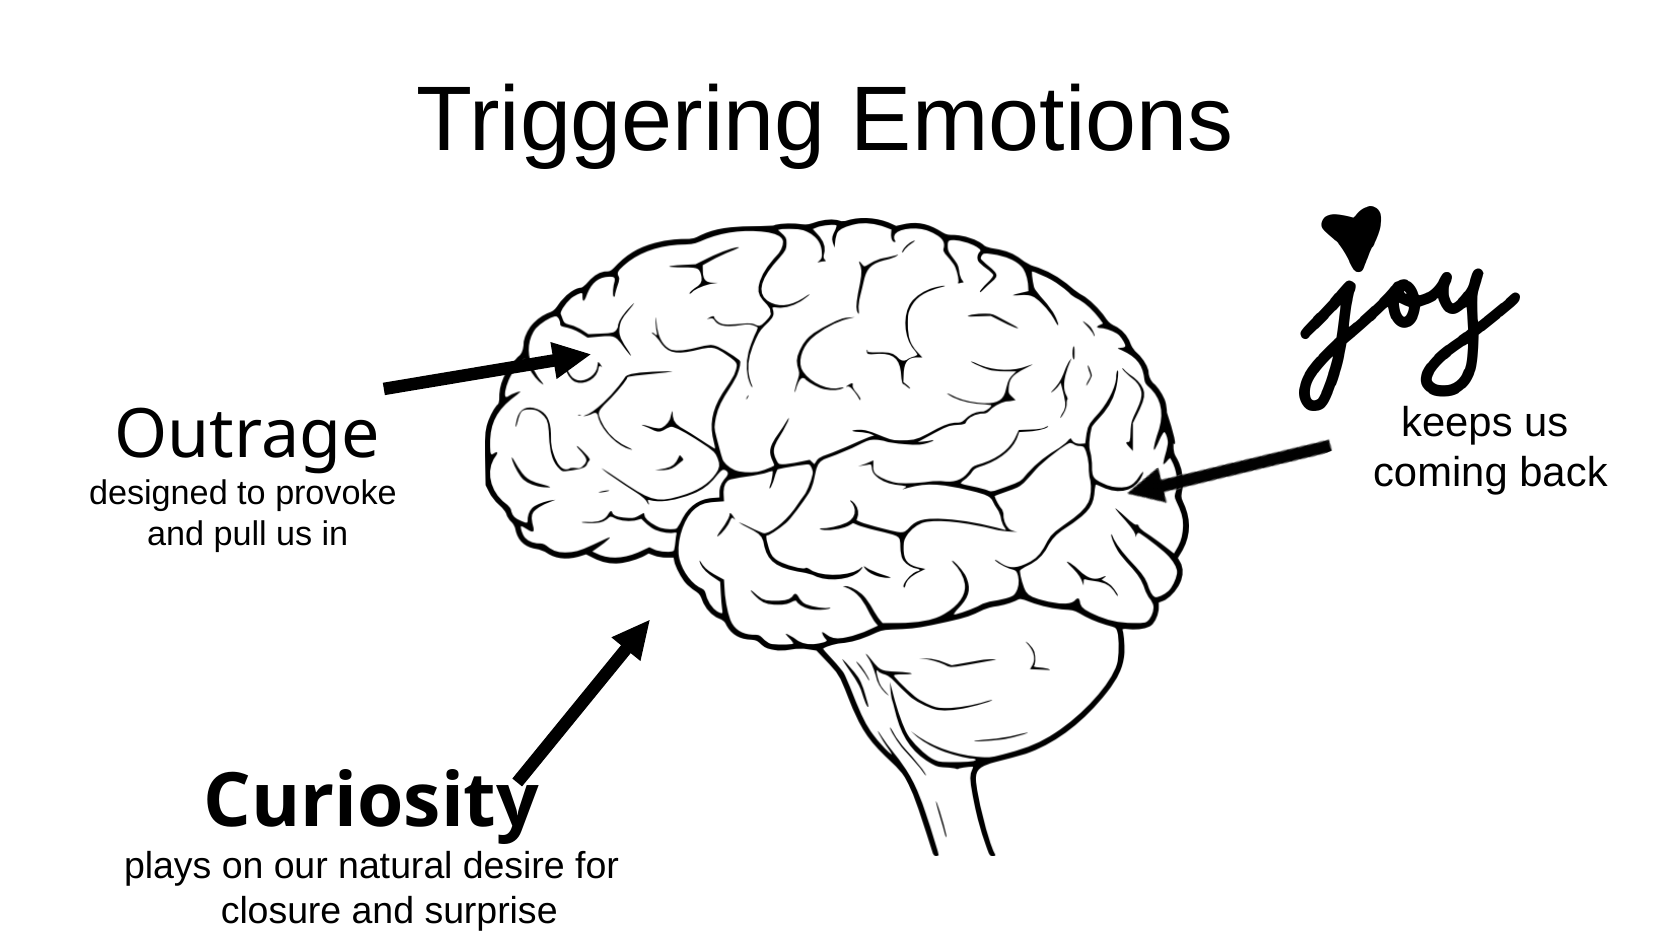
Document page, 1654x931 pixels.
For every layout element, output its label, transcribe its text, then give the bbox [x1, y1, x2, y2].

title Triggering Emotions [82, 37, 1569, 190]
text_box Outrage designed to provoke and pull us in [0, 388, 485, 554]
text_box keeps us coming back [1240, 386, 1654, 494]
text_box Curiosity plays on our natural desire for closure and surprise [47, 744, 696, 887]
picture [485, 206, 1520, 856]
